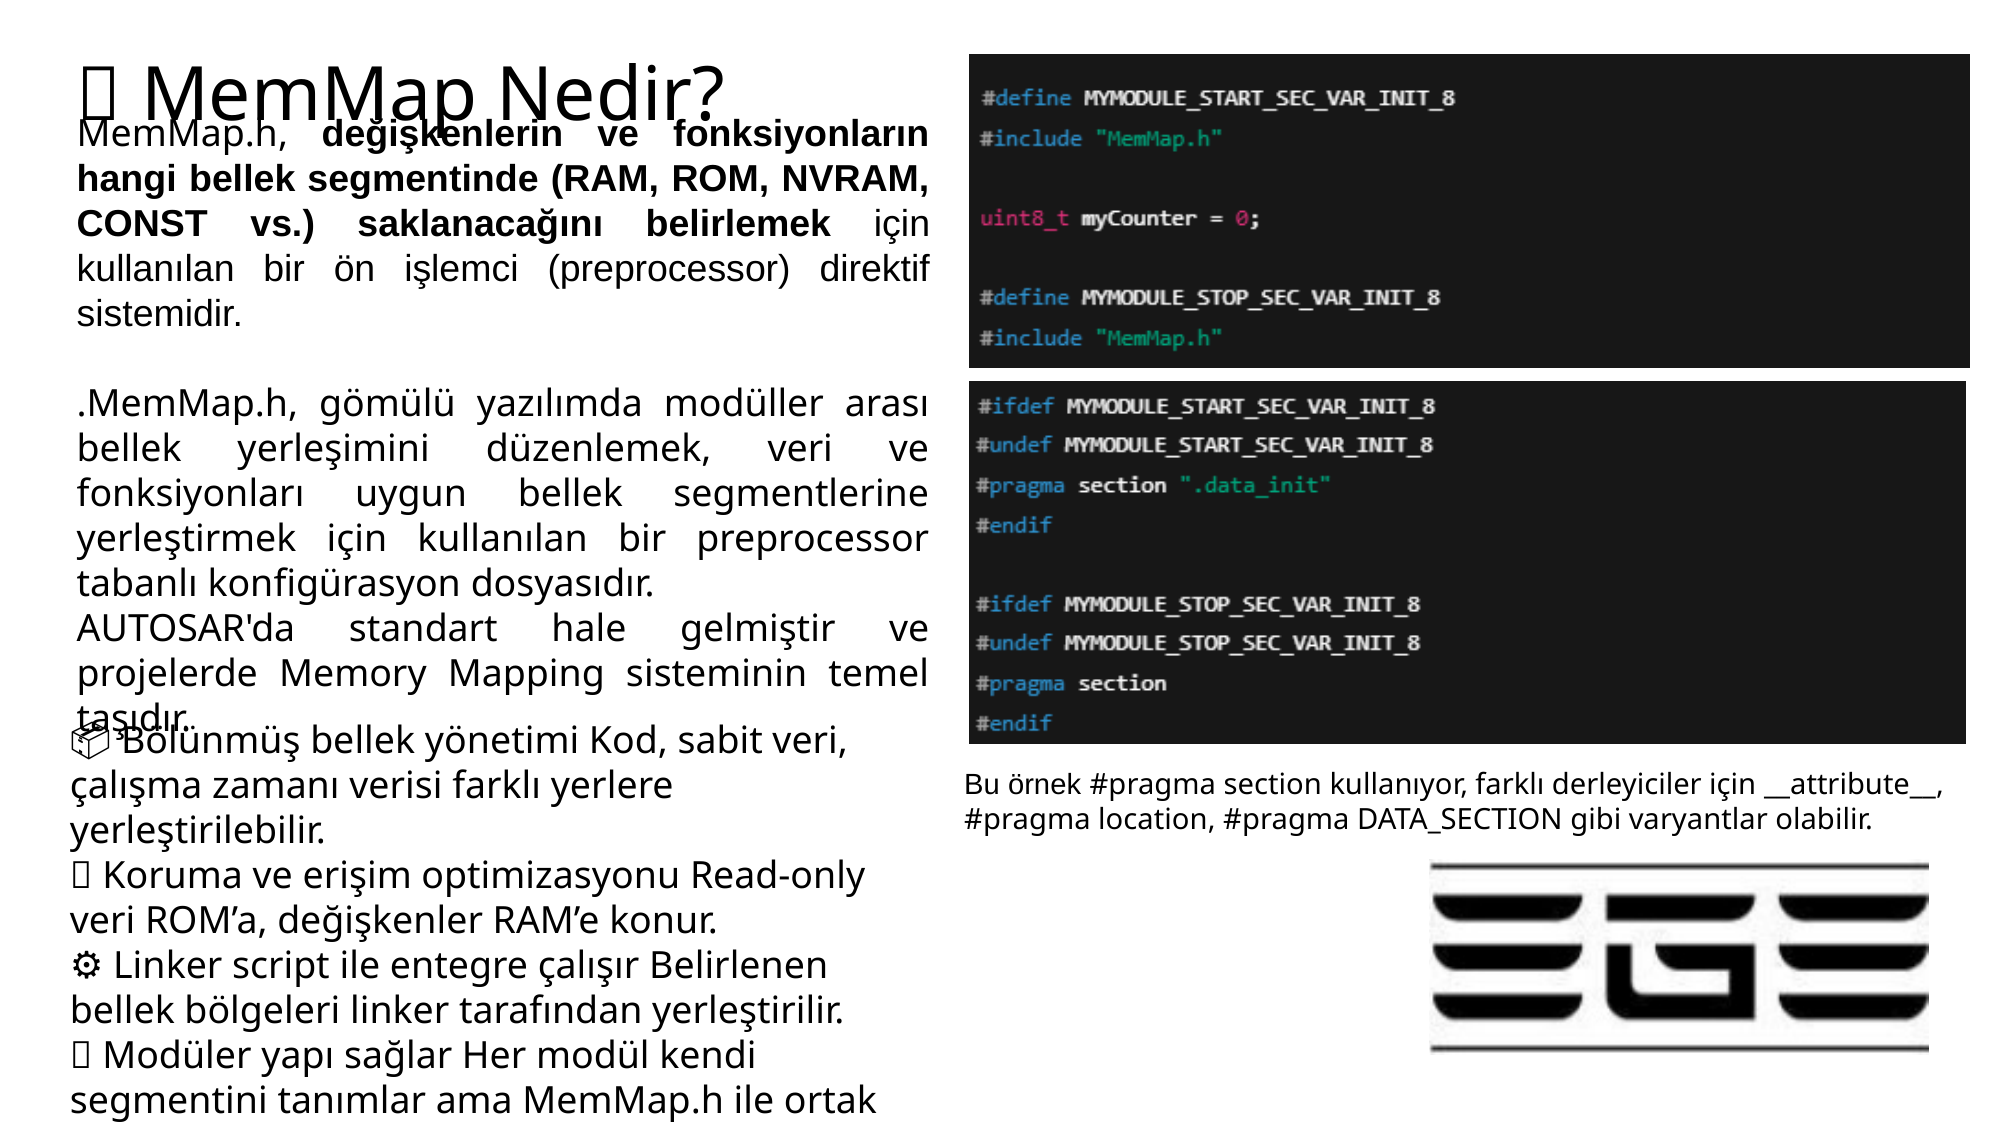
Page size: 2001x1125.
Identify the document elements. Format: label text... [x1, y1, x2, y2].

text_box MemMap.h, değişkenlerin ve fonksiyonların hangi bellek segmentinde (RAM, ROM, NVRAM, CONST vs.) saklanacağını belirlemek için kullanılan bir ön işlemci (preprocessor) direktif sistemidir. .MemMap.h, gömülü yazılımda modüller arası bellek yerleşimini düzenlemek, veri ve fonksiyonları uygun bellek segmentlerine yerleştirmek için kullanılan bir preprocessor tabanlı konfigürasyon dosyasıdır. AUTOSAR'da standart hale gelmiştir ve projelerde Memory Mapping sisteminin temel taşıdır. [61, 101, 945, 708]
text_box 📦 Bölünmüş bellek yönetimi Kod, sabit veri, çalışma zamanı verisi farklı yerlere yerleştirilebilir. 🔐 Koruma ve erişim optimizasyonu Read-only veri ROM’a, değişkenler RAM’e konur. ⚙ Linker script ile entegre çalışır Belirlenen bellek bölgeleri linker tarafından yerleştirilir. 🔁 Modüler yapı sağlar Her modül kendi segmentini tanımlar ama MemMap.h ile ortak yerleştirilir. [55, 708, 945, 1125]
text_box Bu örnek #pragma section kullanıyor, farklı derleyiciler için __attribute__, #pragma location, #pragma DATA_SECTION gibi varyantlar olabilir. [949, 757, 1970, 843]
picture [1428, 859, 1929, 1055]
picture [969, 381, 1966, 744]
picture [969, 54, 1970, 369]
text_box 📘 MemMap Nedir? [61, 37, 1382, 143]
